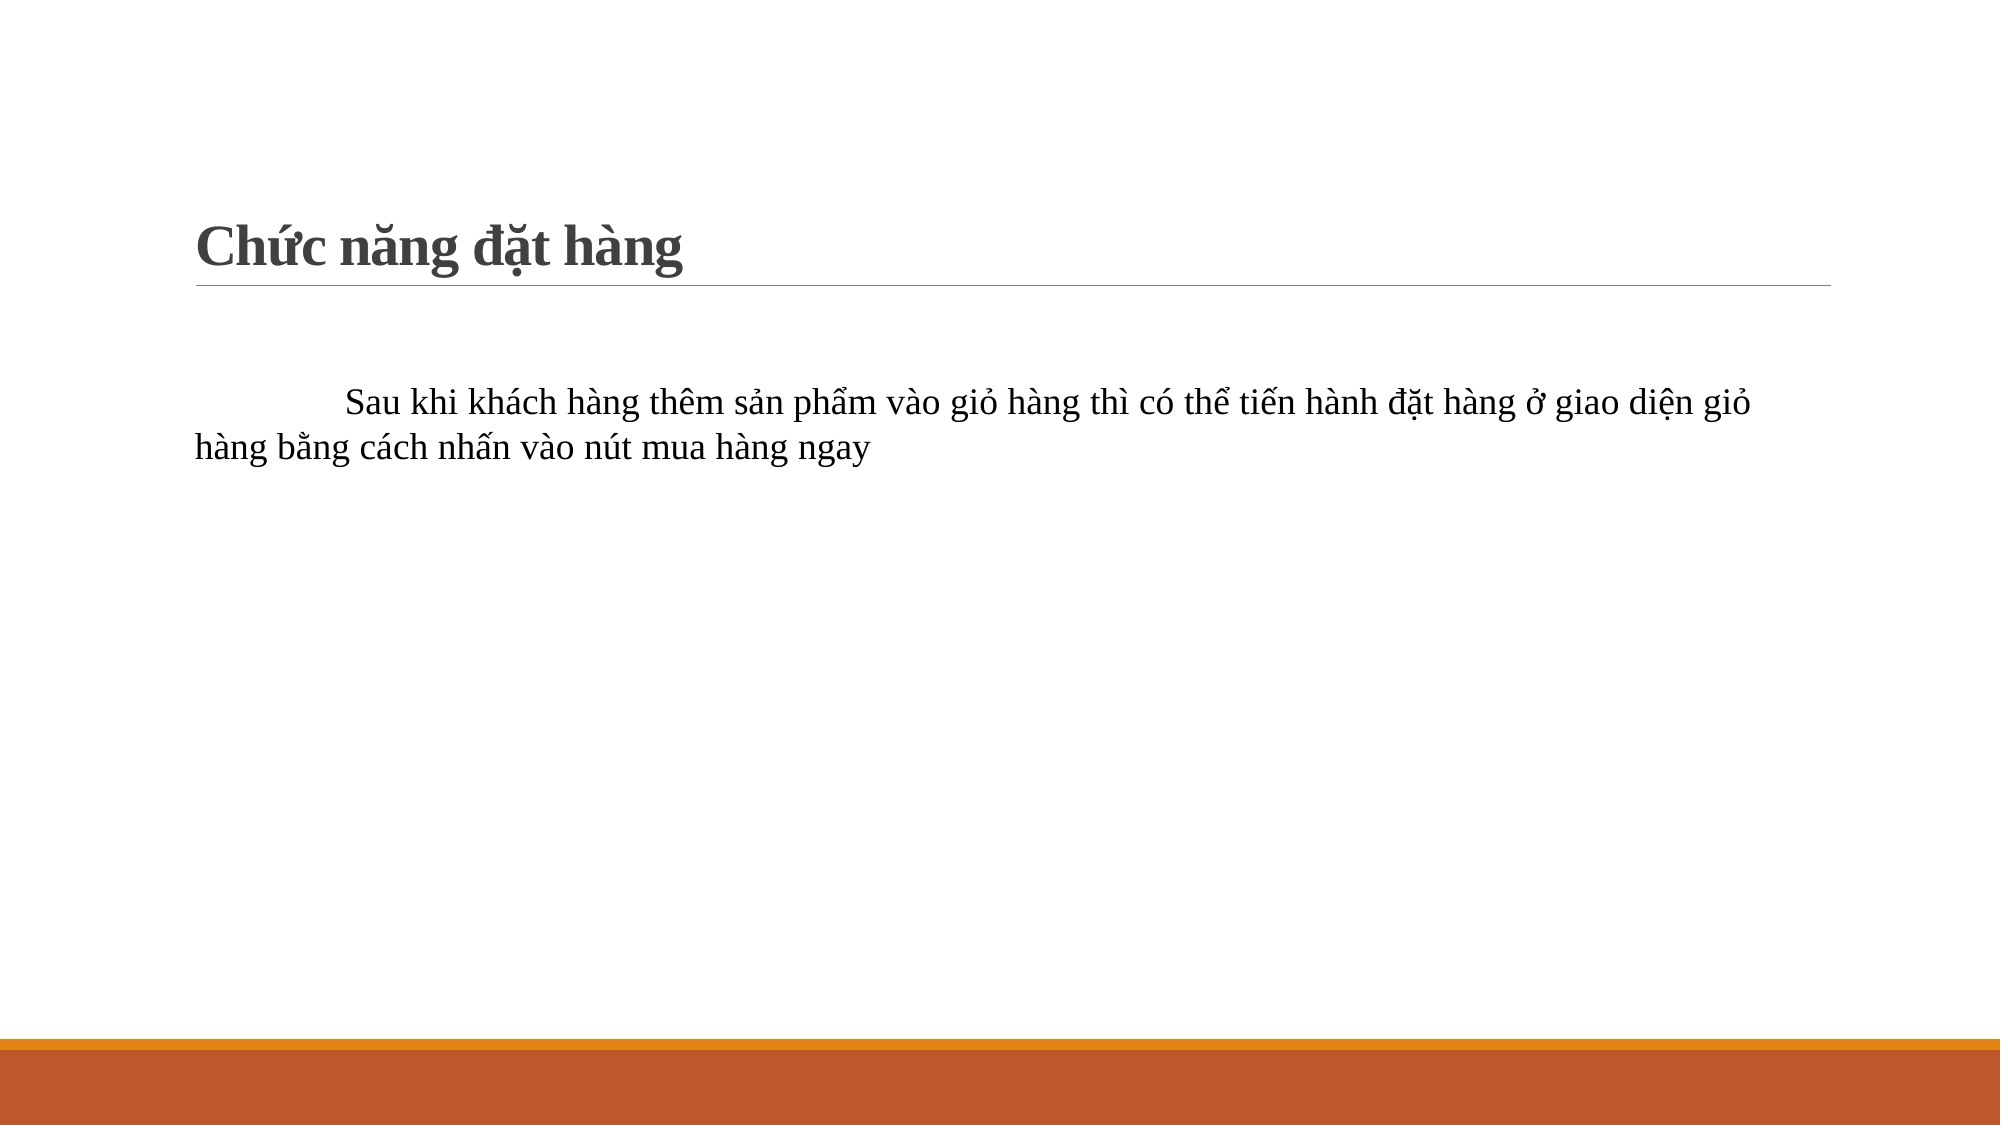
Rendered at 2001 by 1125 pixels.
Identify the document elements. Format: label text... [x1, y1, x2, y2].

text_box Sau khi khách hàng thêm sản phẩm vào giỏ hàng thì có thể tiến hành đặt hàng ở giao diện giỏ hàng bằng cách nhấn vào nút mua hàng ngay [179, 324, 1830, 475]
title Chức năng đặt hàng [180, 47, 1830, 285]
